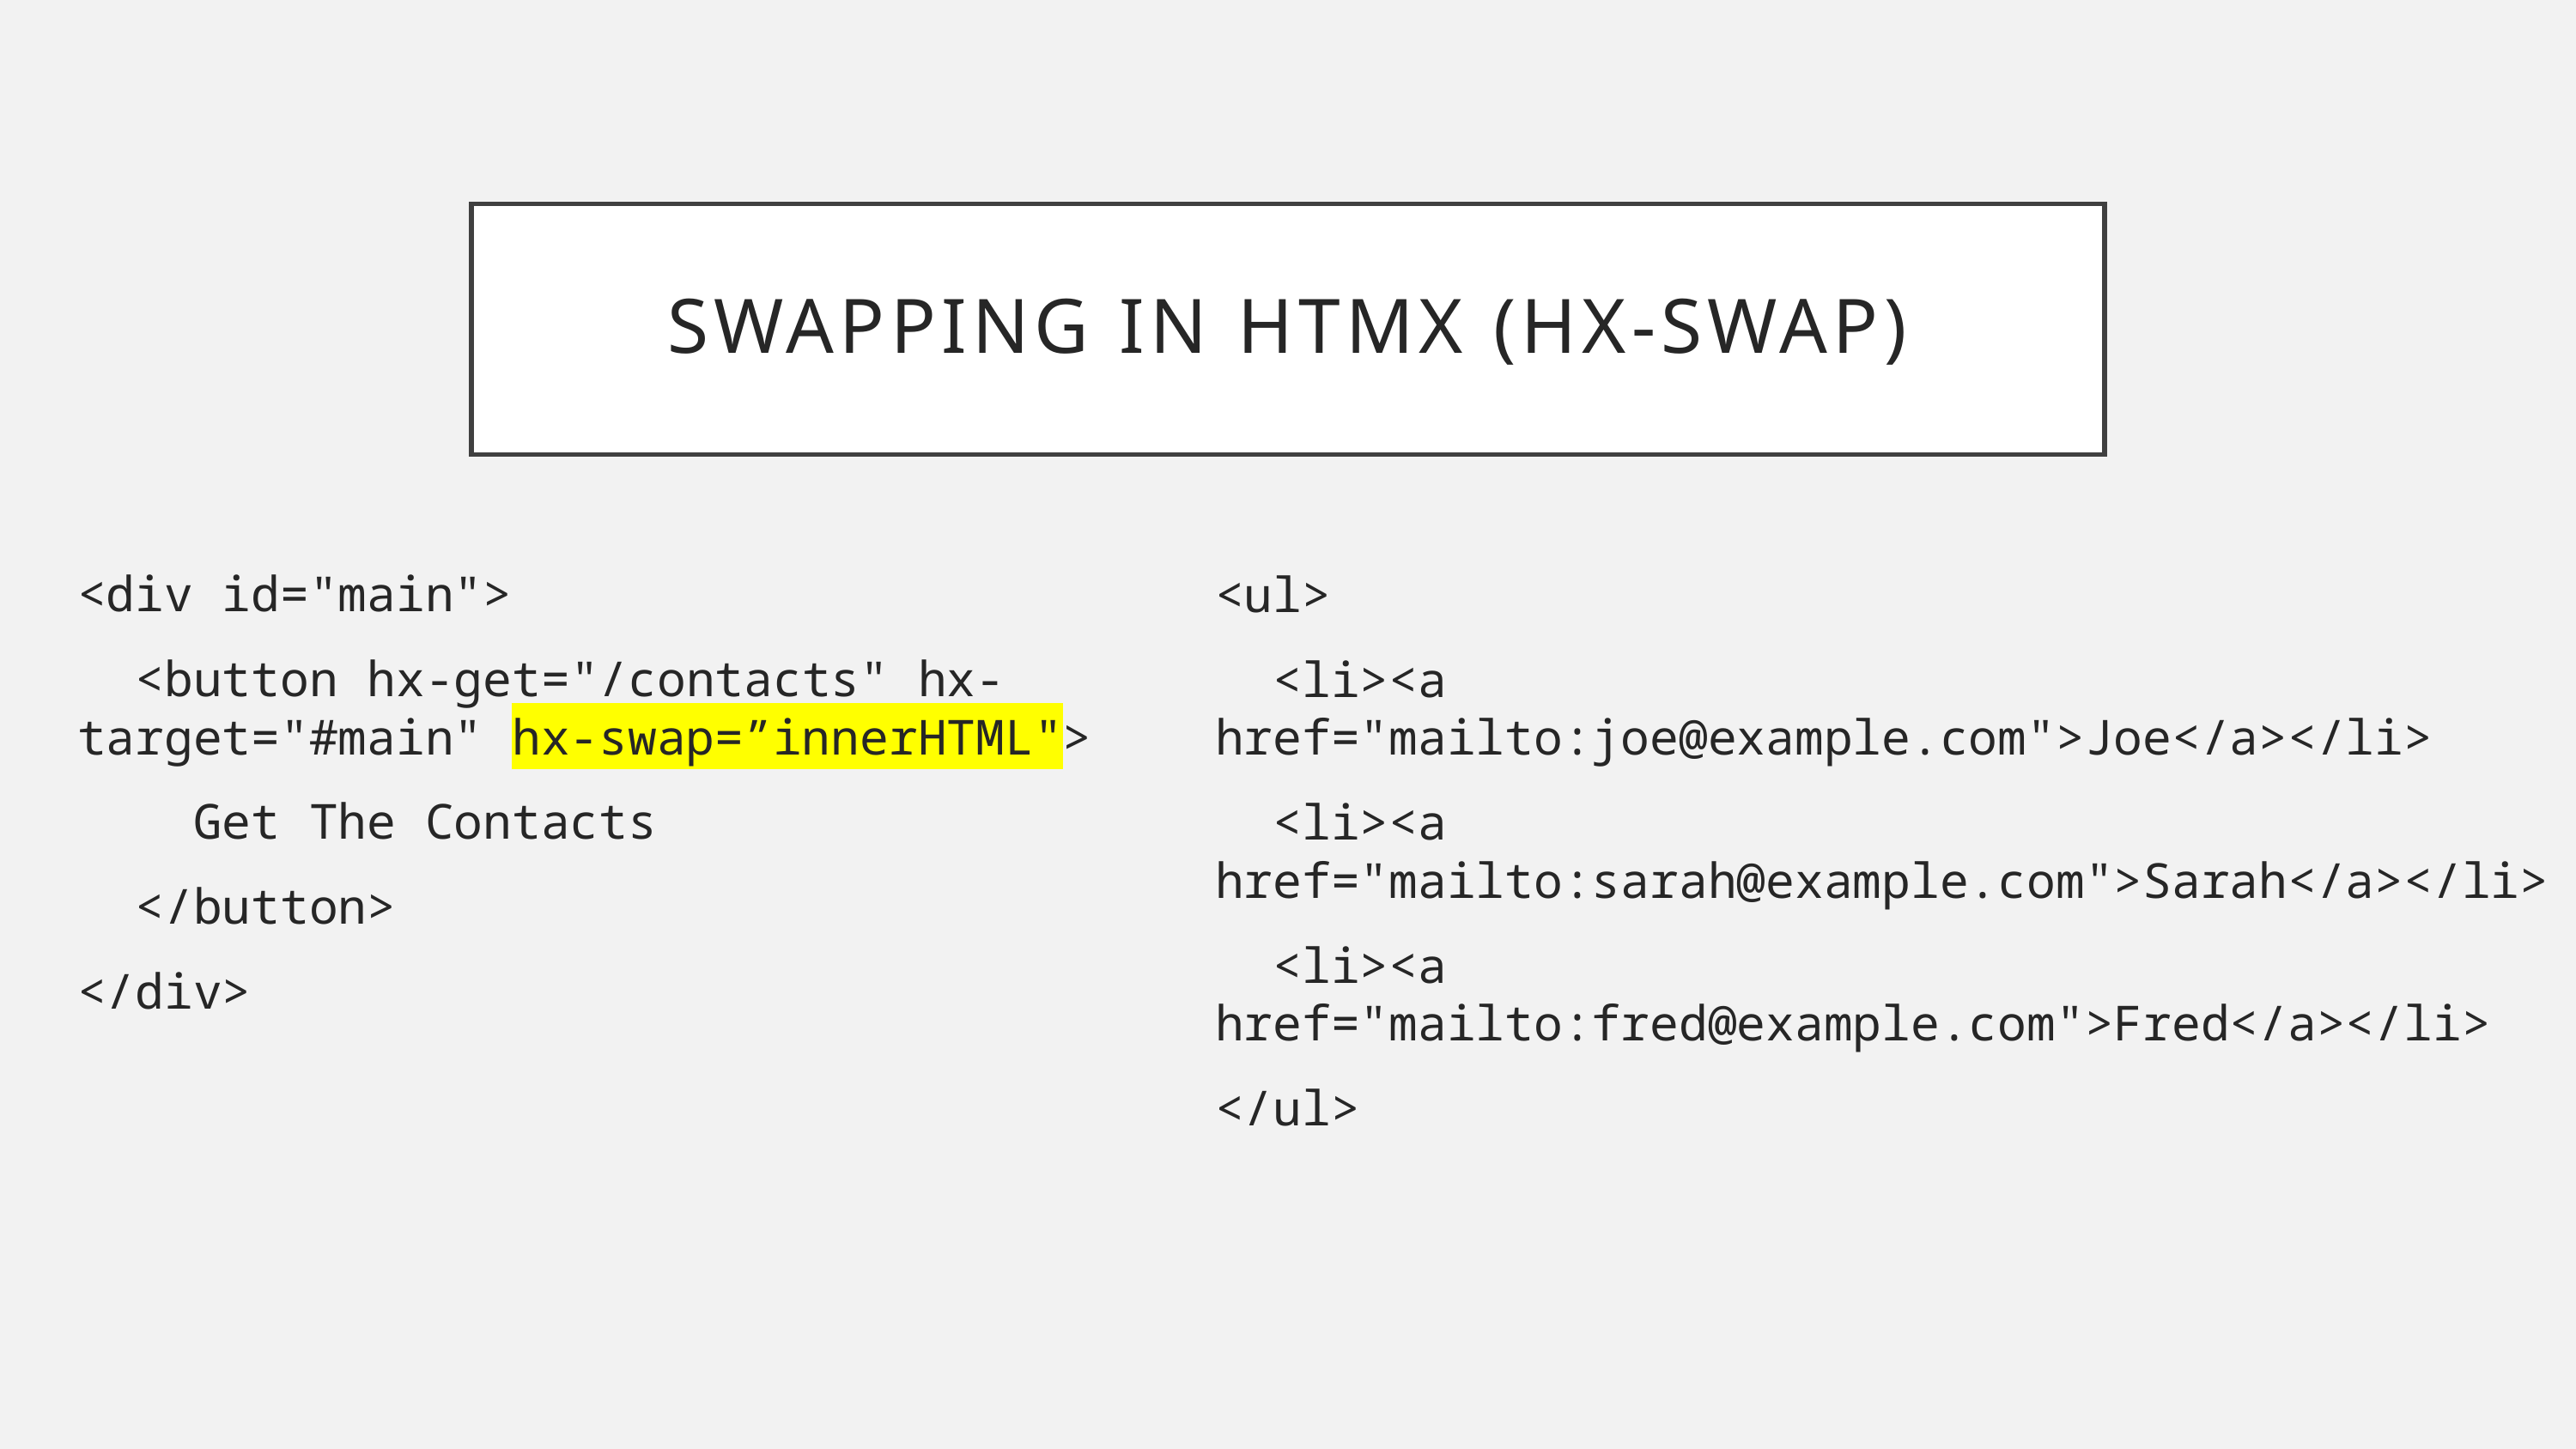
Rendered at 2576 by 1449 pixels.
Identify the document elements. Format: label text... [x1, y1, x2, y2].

list <div id="main"> <button hx-get="/contacts" hx-target="#main" hx-swap=”innerHTML"> Get The Contacts </button> </div> [64, 557, 1183, 1213]
list <ul> <li><a href="mailto:joe@example.com">Joe</a></li> <li><a href="mailto:sarah@example.com">Sarah</a></li> <li><a href="mailto:fred@example.com">Fred</a></li> </ul> [1202, 558, 2576, 1214]
title Swapping in HTMX (hx-swap) [469, 202, 2107, 457]
